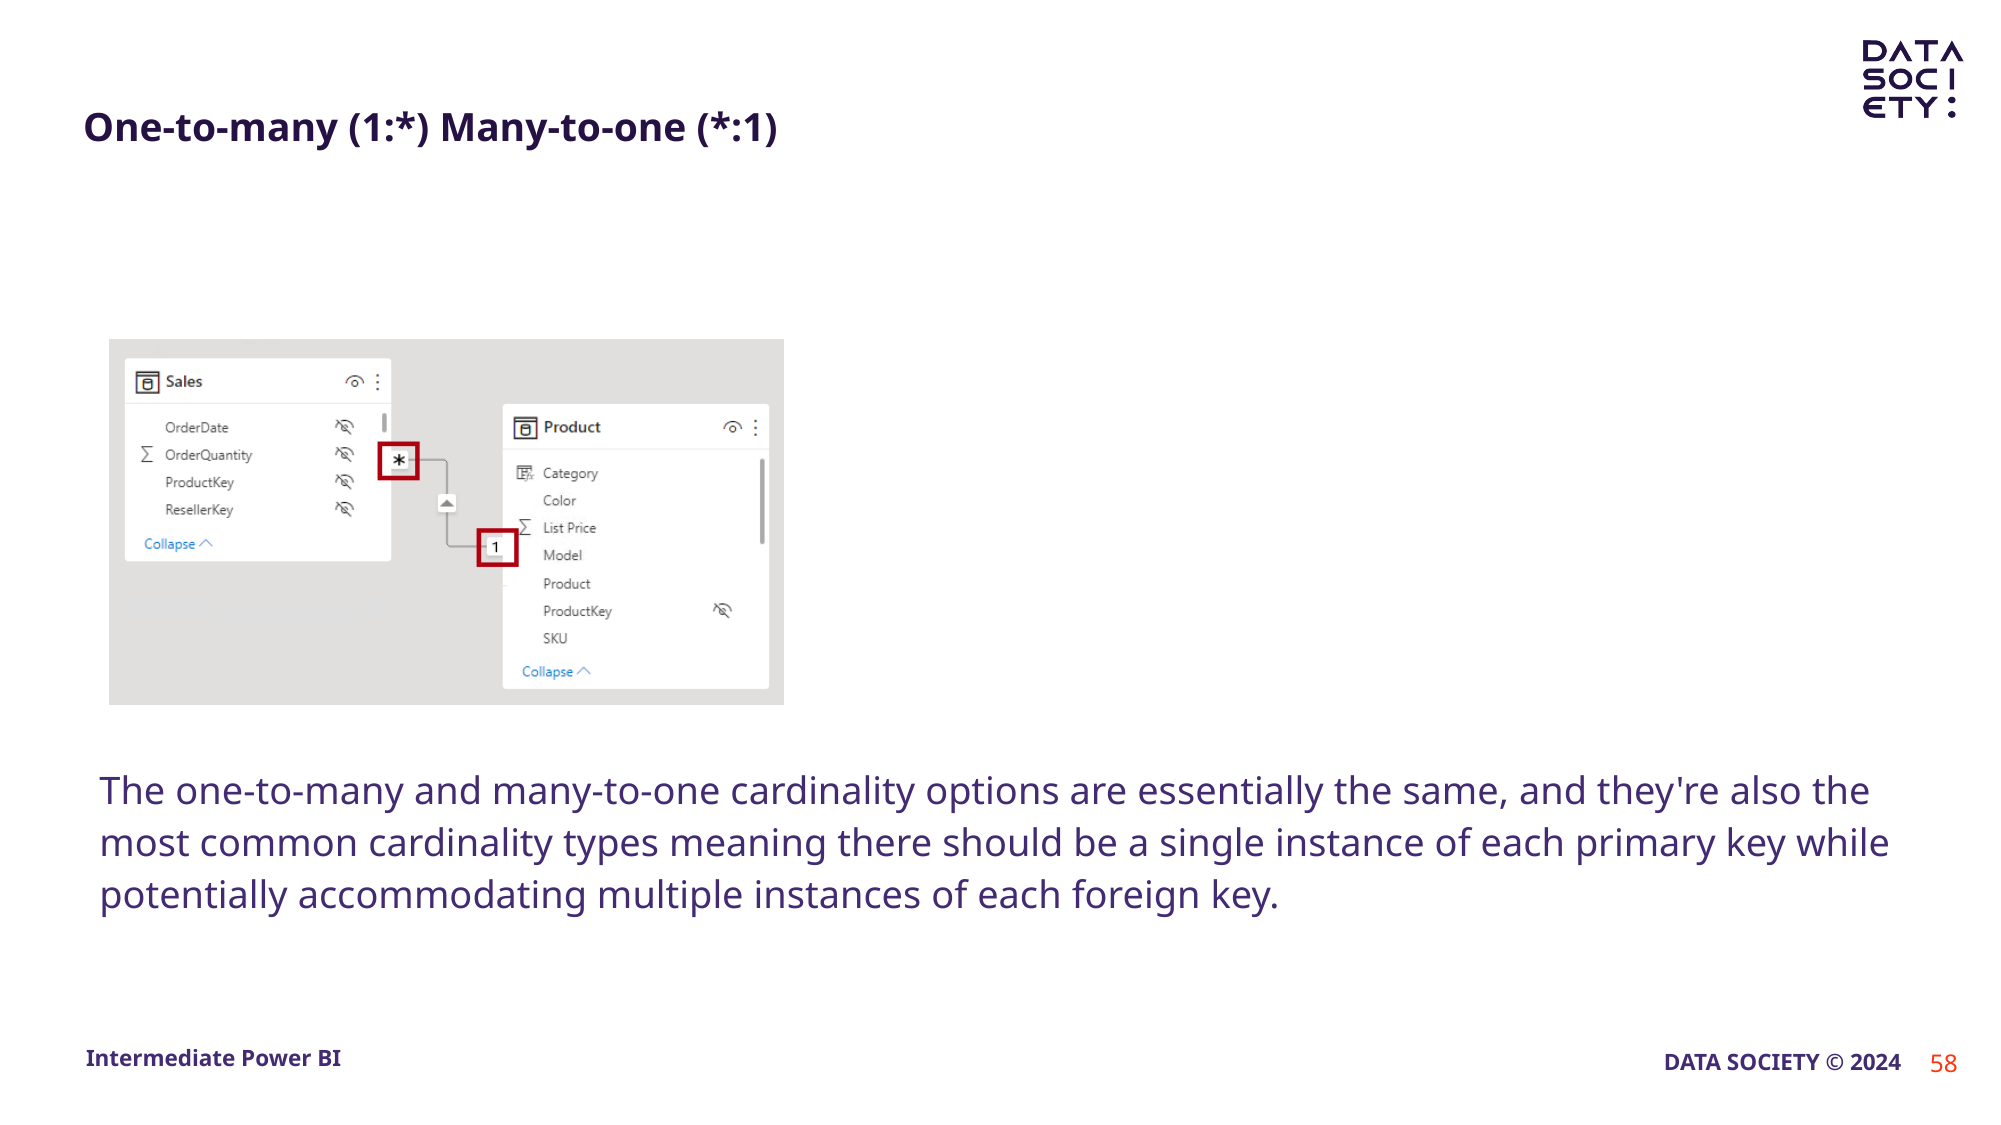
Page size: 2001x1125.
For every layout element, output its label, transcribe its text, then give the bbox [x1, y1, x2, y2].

slide_number ‹#› [1853, 1033, 1974, 1097]
picture [109, 339, 784, 705]
title One-to-many (1:*) Many-to-one (*:1) [68, 87, 1932, 213]
list The one-to-many and many-to-one cardinality options are essentially the same, and they're also the most common cardinality types meaning there should be a single instance of each primary key while potentially accommodating multiple instances of each foreign key. [68, 744, 1932, 934]
picture [1863, 40, 1964, 118]
